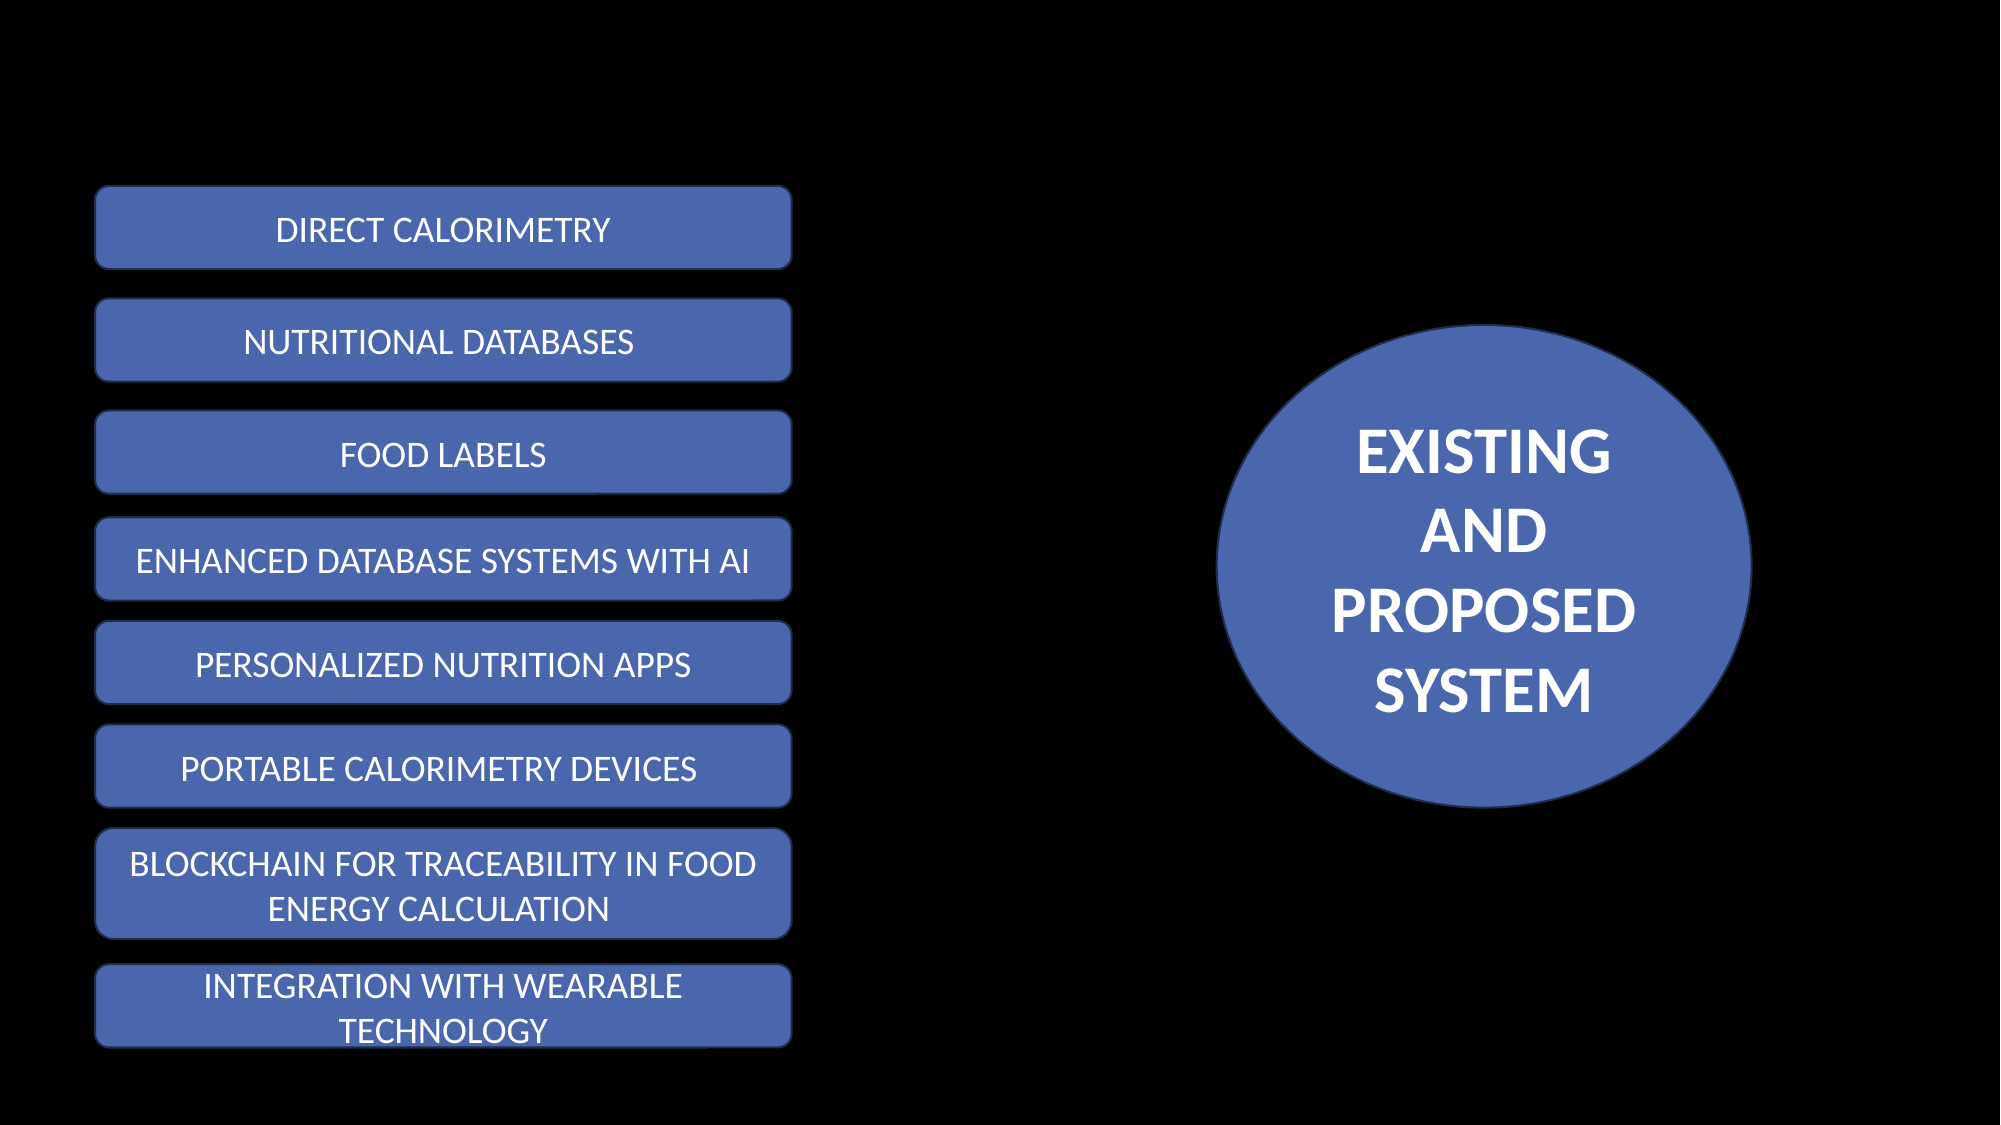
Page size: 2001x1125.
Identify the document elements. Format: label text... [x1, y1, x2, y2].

text_box PERSONALIZED NUTRITION APPS [93, 619, 793, 706]
text_box NUTRITIONAL DATABASES [93, 297, 793, 383]
text_box BLOCKCHAIN FOR TRACEABILITY IN FOOD ENERGY CALCULATION [93, 826, 793, 941]
text_box PORTABLE CALORIMETRY DEVICES [93, 723, 793, 809]
text_box INTEGRATION WITH WEARABLE TECHNOLOGY [93, 963, 793, 1049]
text_box EXISTING AND PROPOSED SYSTEM [1215, 323, 1753, 809]
text_box ENHANCED DATABASE SYSTEMS WITH AI [93, 516, 793, 602]
text_box DIRECT CALORIMETRY [93, 184, 793, 271]
text_box FOOD LABELS [93, 409, 793, 495]
